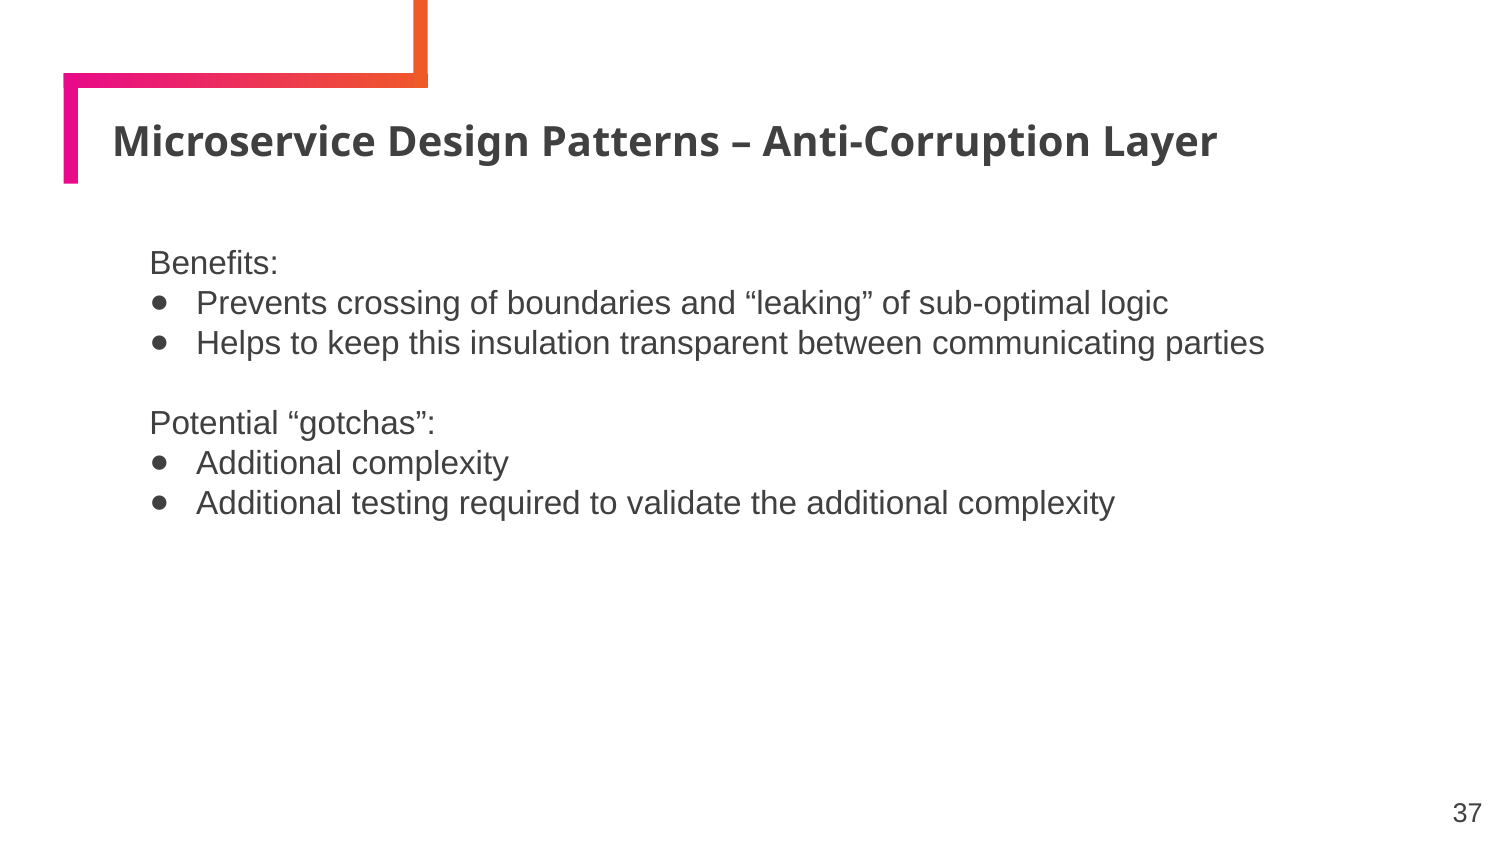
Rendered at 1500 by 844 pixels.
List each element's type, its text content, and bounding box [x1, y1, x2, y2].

title Microservice Design Patterns – Anti-Corruption Layer [100, 117, 1455, 169]
slide_number 37 [1403, 779, 1494, 844]
subtitle Benefits: Prevents crossing of boundaries and “leaking” of sub-optimal logic Helps to keep this insulation transparent between communicating parties Potential “gotchas”: Additional complexity Additional testing required to validate the additional complexity [100, 235, 1352, 757]
